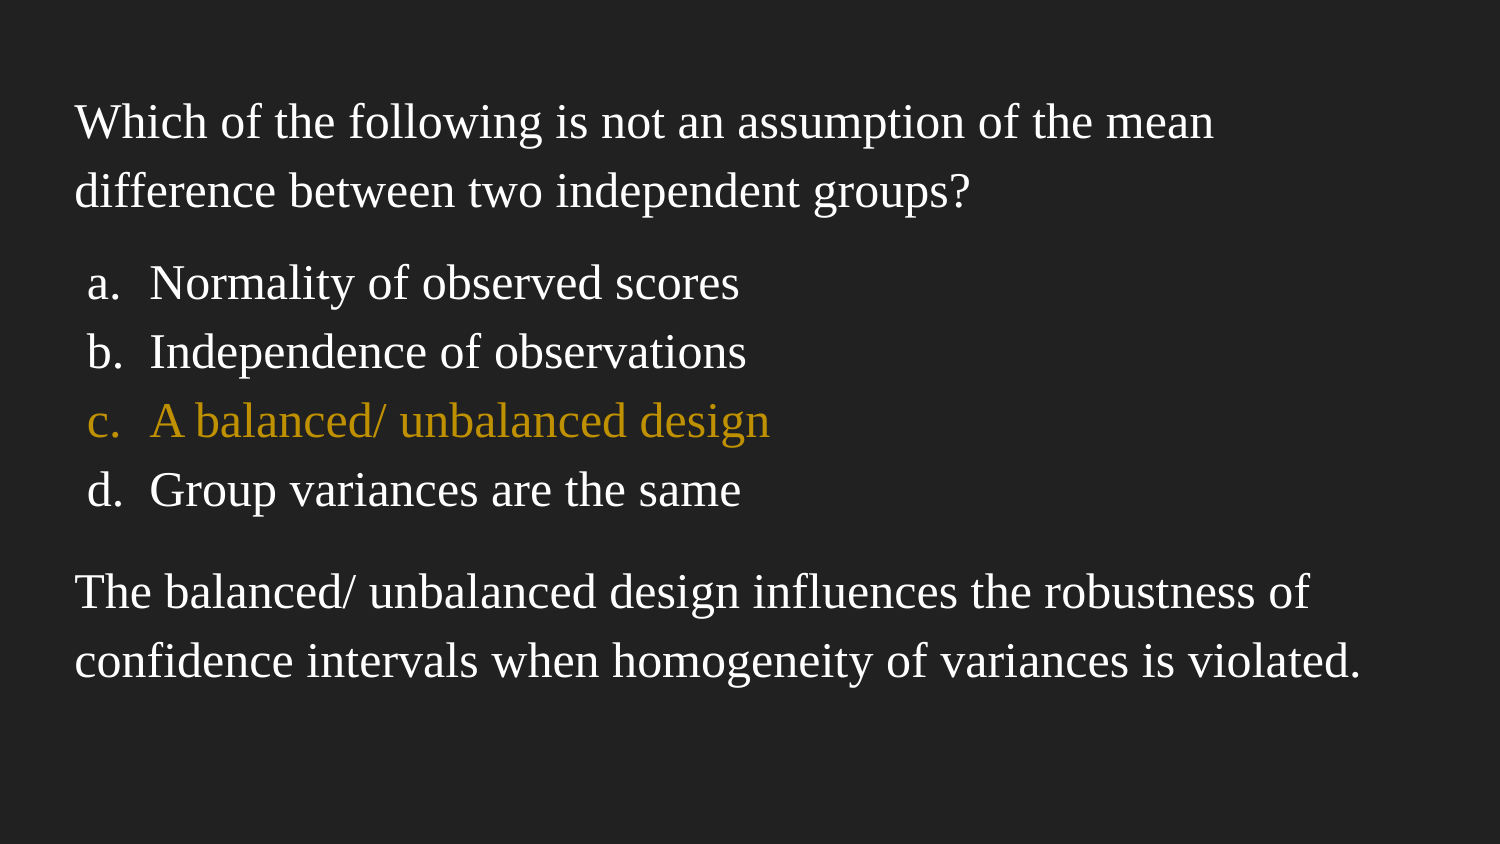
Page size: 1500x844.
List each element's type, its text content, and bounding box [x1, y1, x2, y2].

list Which of the following is not an assumption of the mean difference between two independent groups? Normality of observed scores Independence of observations A balanced/ unbalanced design Group variances are the same The balanced/ unbalanced design influences the robustness of confidence intervals when homogeneity of variances is violated. [59, 64, 1411, 774]
